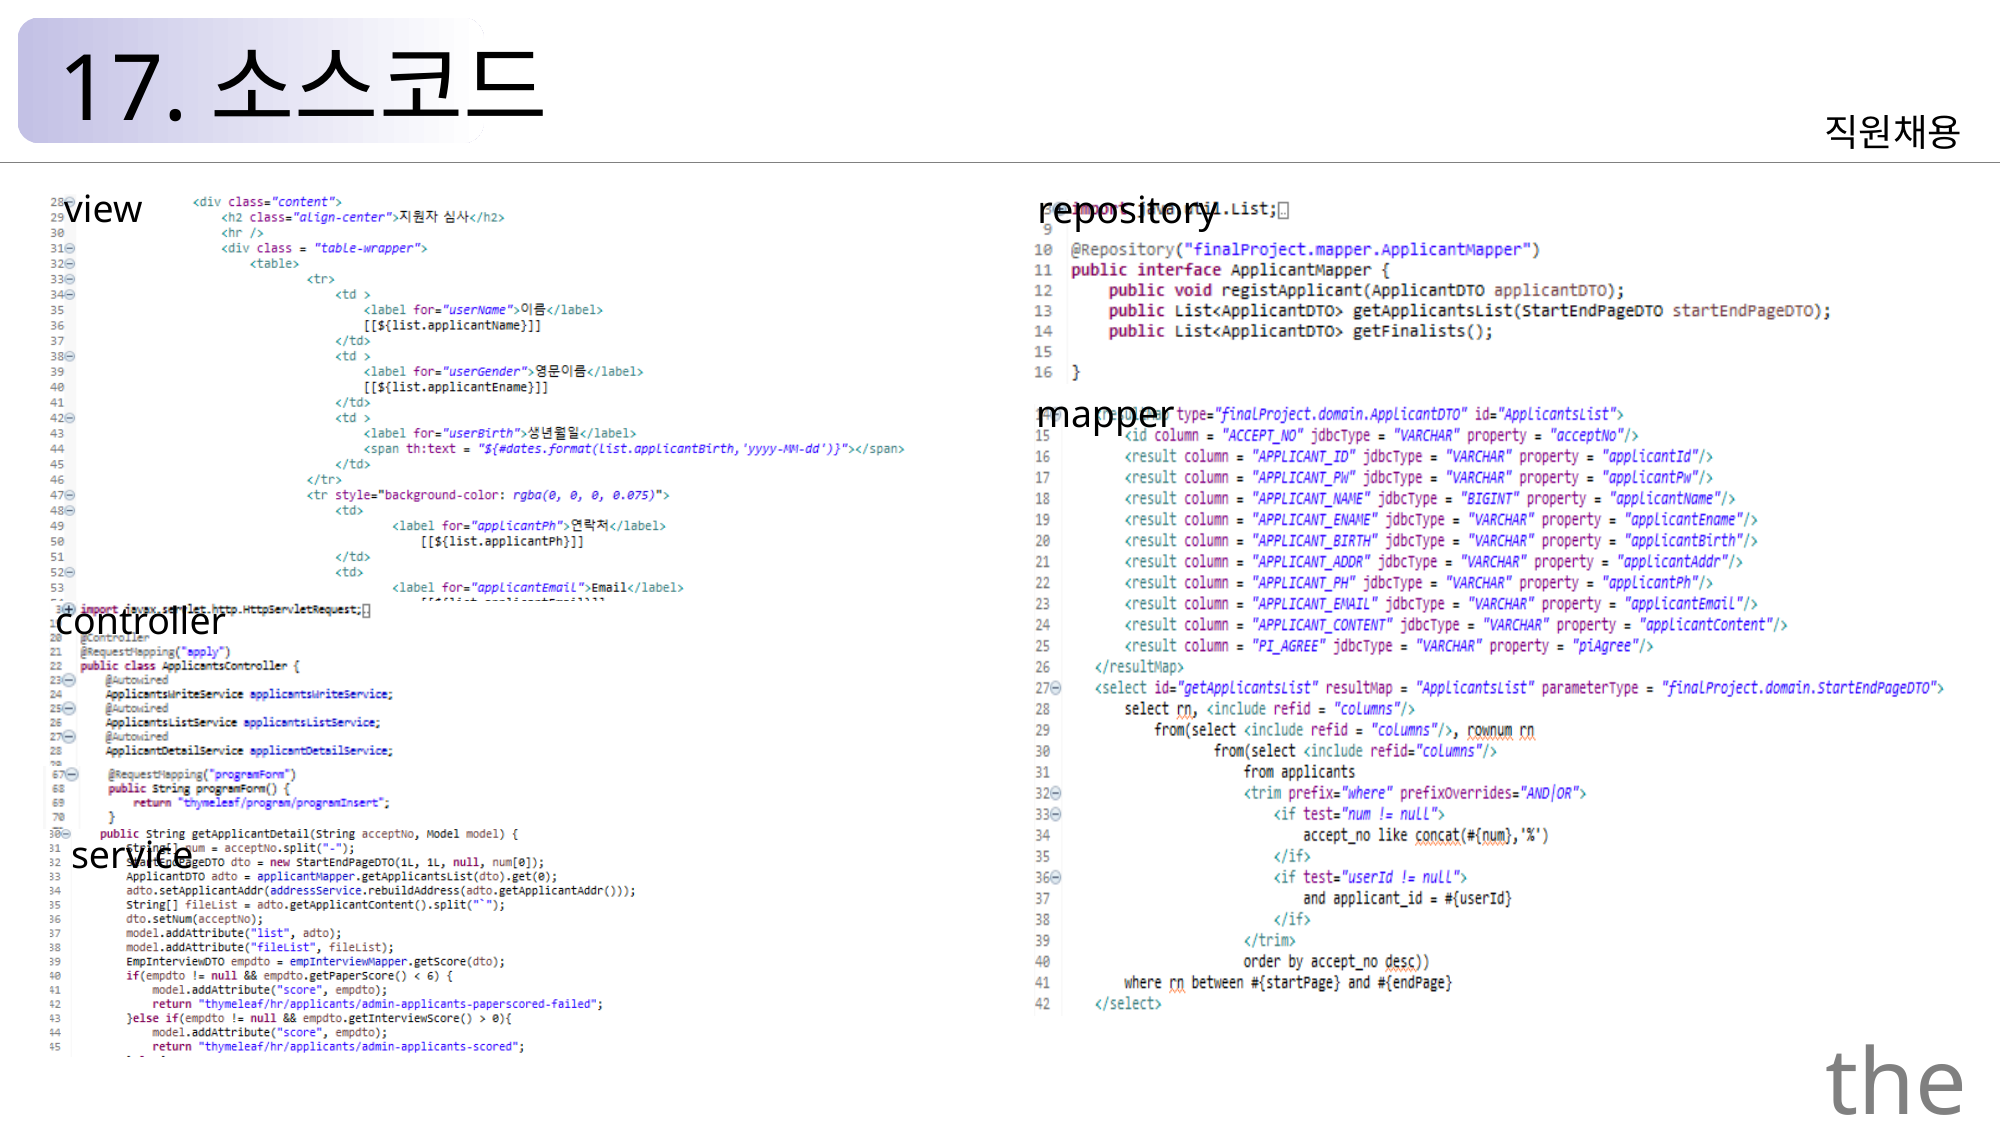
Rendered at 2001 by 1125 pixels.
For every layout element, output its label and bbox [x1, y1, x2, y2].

text_box [40, 589, 610, 829]
text_box [1021, 382, 1190, 443]
picture [49, 192, 925, 642]
picture [1034, 404, 1974, 1016]
picture [49, 828, 658, 1057]
text_box [1629, 1015, 1982, 1125]
picture [1034, 199, 1851, 384]
text_box [0, 0, 2000, 238]
